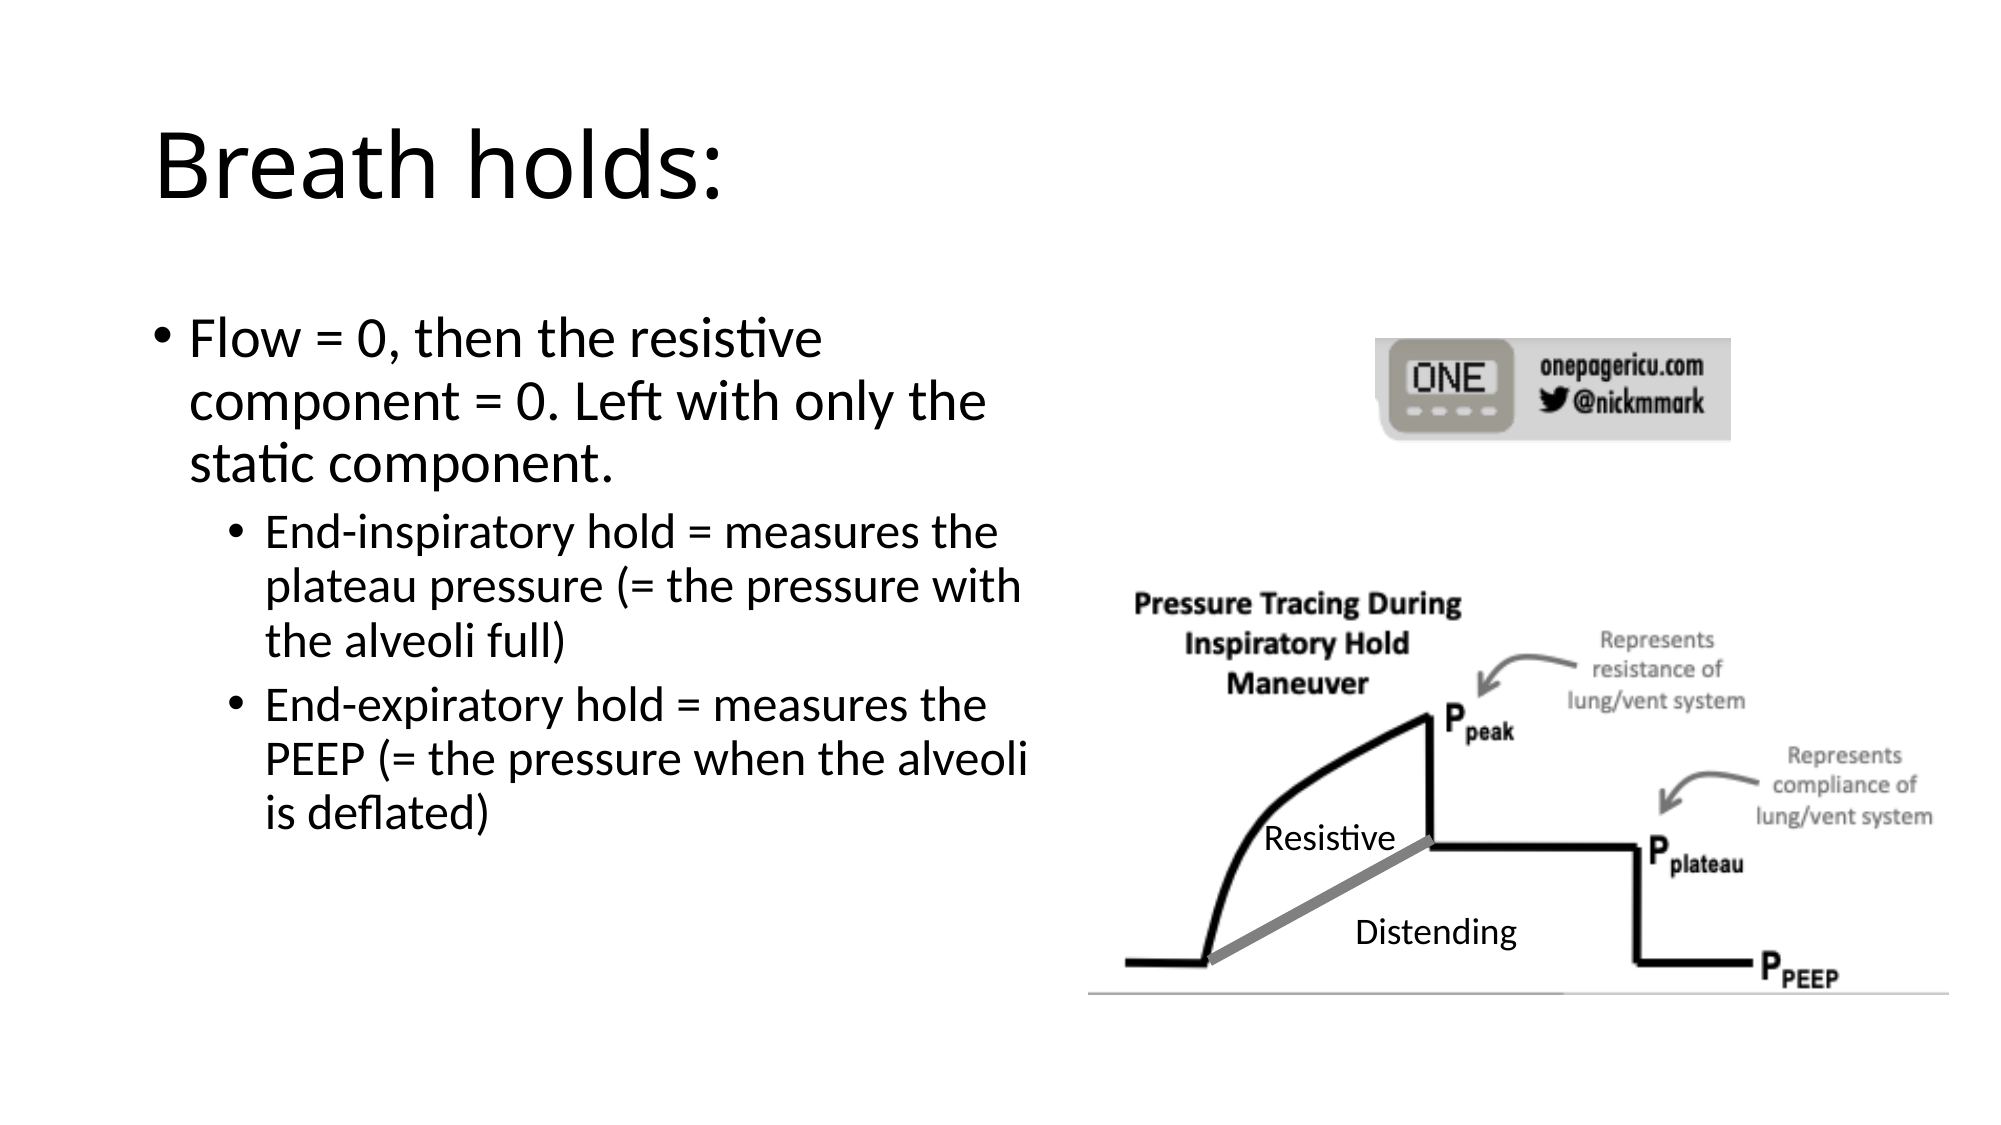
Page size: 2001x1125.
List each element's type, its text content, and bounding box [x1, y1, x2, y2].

picture [1375, 338, 1731, 443]
picture [1088, 562, 1949, 995]
title Breath holds: [137, 59, 1863, 278]
list Flow = 0, then the resistive component = 0. Left with only the static component. End-inspiratory hold = measures the plateau pressure (= the pressure with the alveoli full) End-expiratory hold = measures the PEEP (= the pressure when the alveoli is deflated) [137, 299, 1046, 1014]
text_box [1209, 838, 1432, 961]
